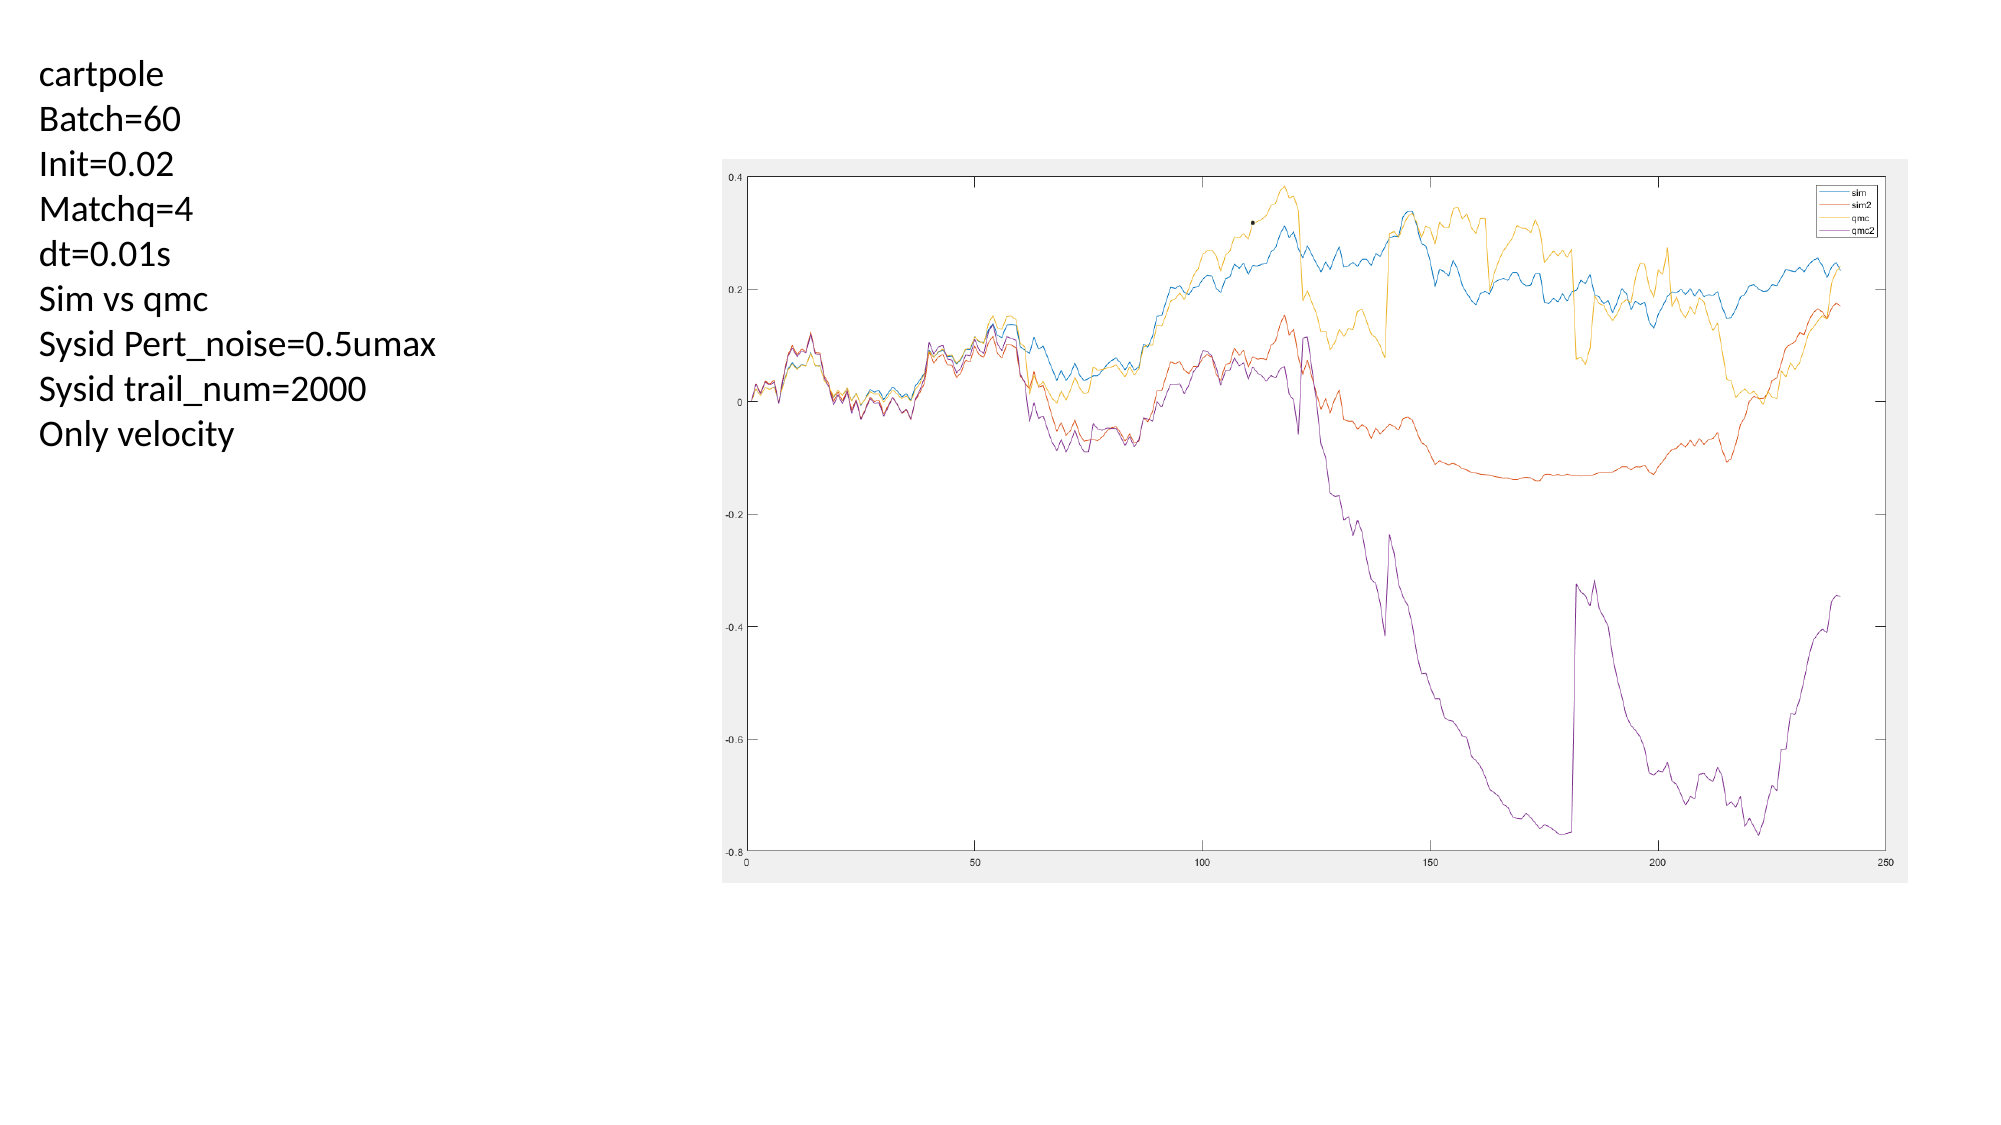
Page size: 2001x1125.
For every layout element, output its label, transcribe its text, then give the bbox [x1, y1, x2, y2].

picture [722, 159, 1908, 883]
text_box cartpole Batch=60 Init=0.02 Matchq=4 dt=0.01s Sim vs qmc Sysid Pert_noise=0.5umax Sysid trail_num=2000 Only velocity [24, 41, 497, 461]
